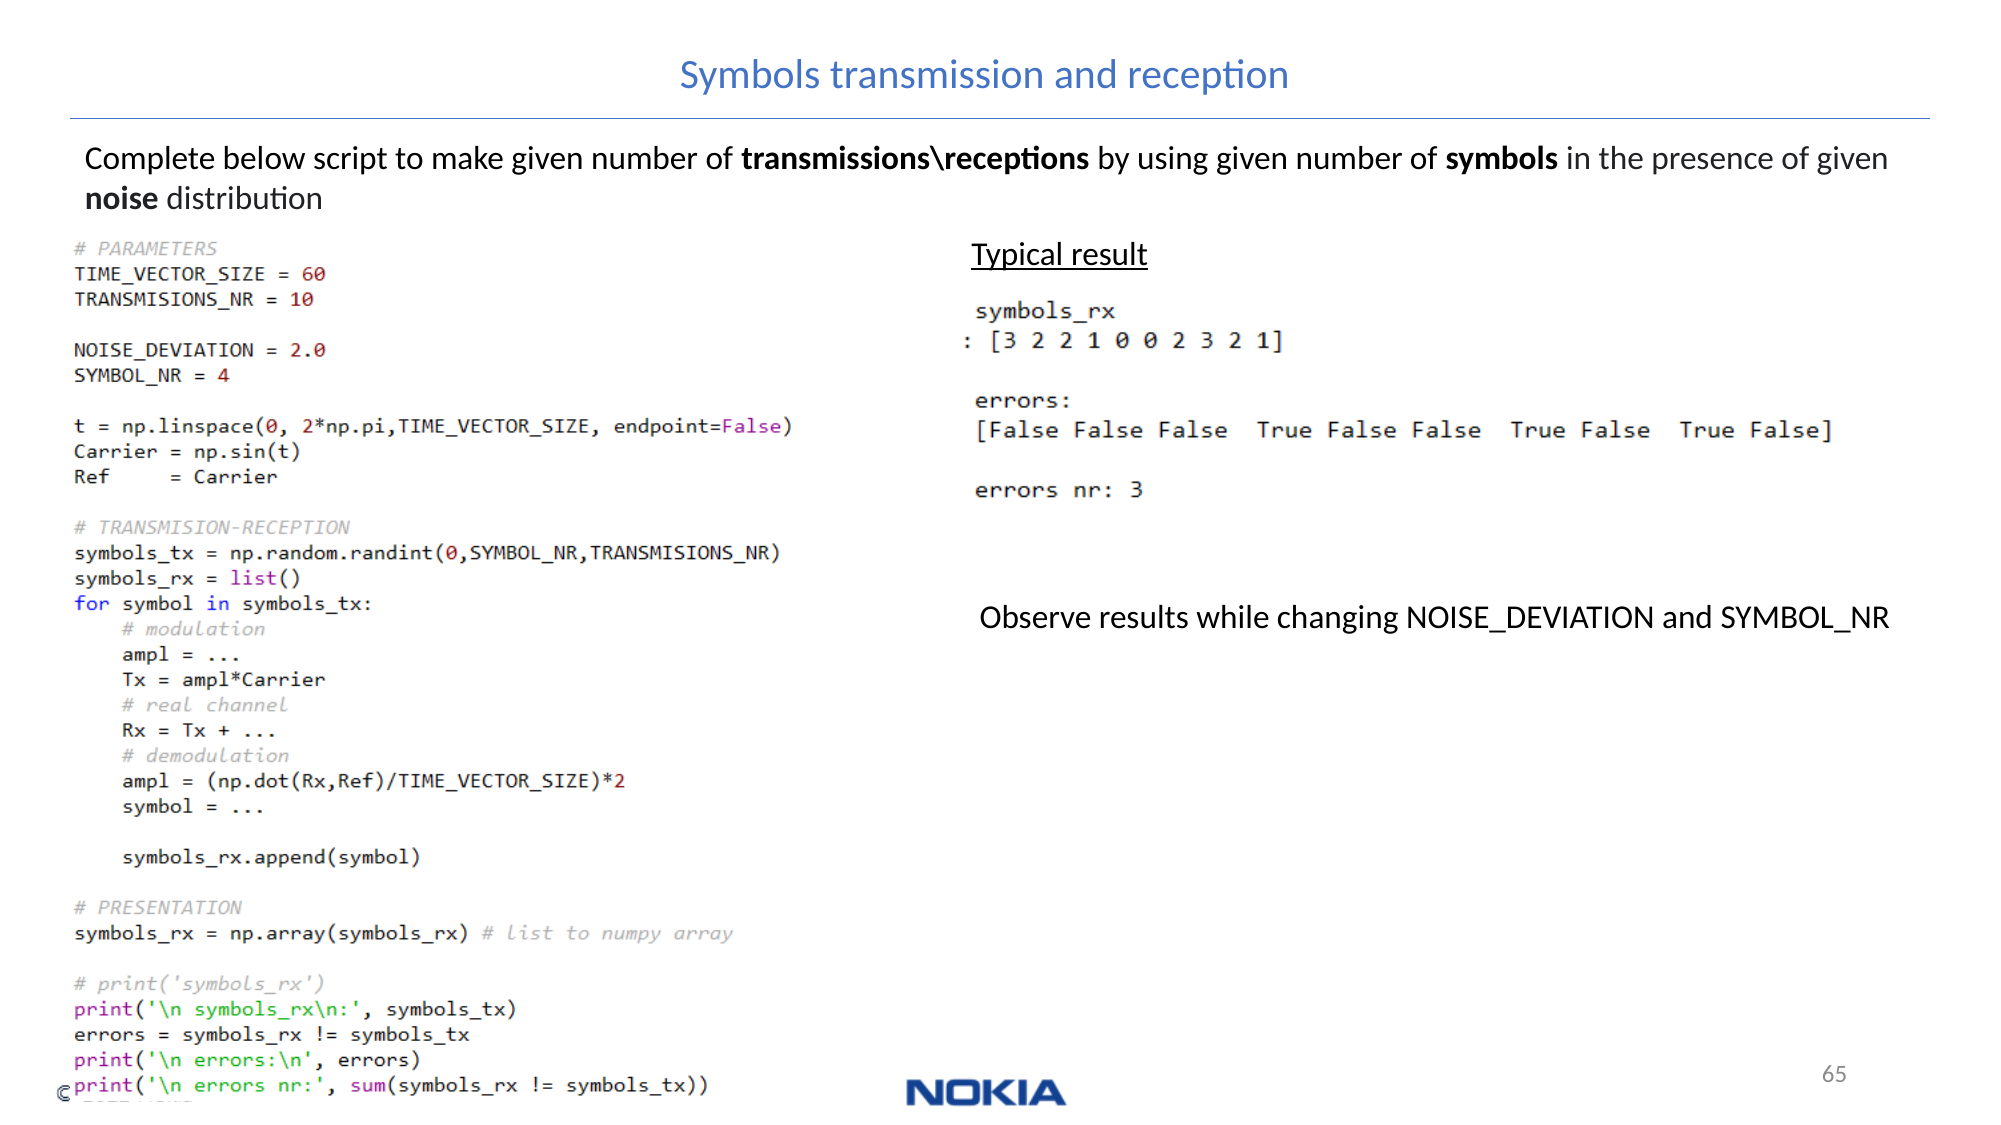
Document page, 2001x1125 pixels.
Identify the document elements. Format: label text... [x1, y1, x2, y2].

text_box Symbols transmission and reception [55, 35, 1915, 104]
text_box Typical result [956, 224, 1225, 280]
picture [956, 298, 1834, 510]
text_box Observe results while changing NOISE_DEVIATION and SYMBOL_NR [964, 587, 1980, 643]
text_box Complete below script to make given number of transmissions\receptions by using given number of symbols in the presence of given noise distribution [70, 128, 1930, 224]
slide_number 65 [1412, 1042, 1863, 1103]
picture [36, 234, 1167, 1111]
